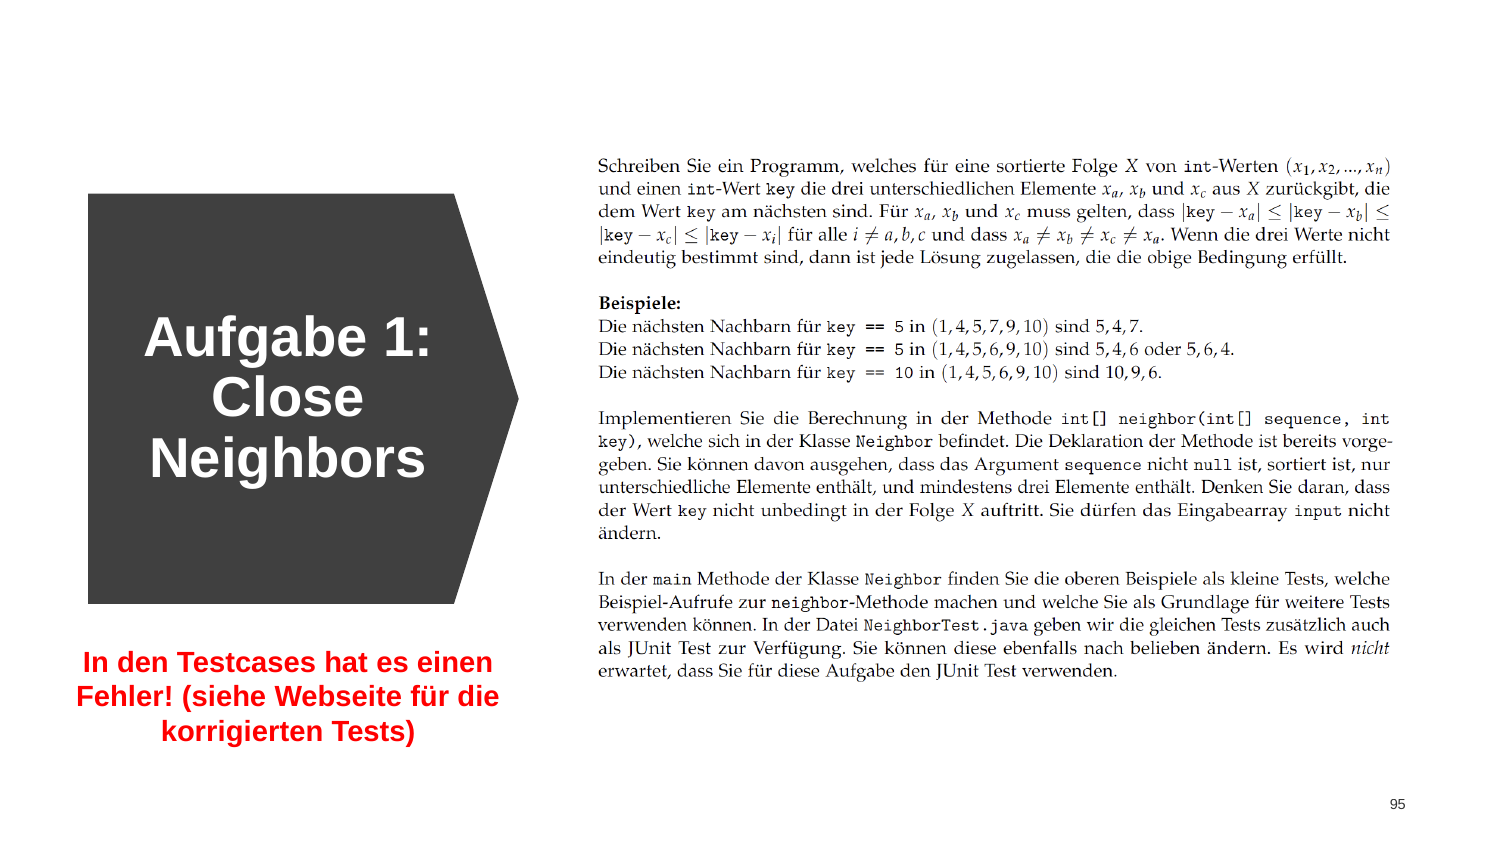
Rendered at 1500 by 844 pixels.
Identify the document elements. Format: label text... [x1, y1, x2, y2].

text_box In den Testcases hat es einen Fehler! (siehe Webseite für die korrigierten Tests) [36, 650, 540, 740]
picture [587, 150, 1423, 693]
slide_number 95 [1357, 782, 1421, 827]
title Aufgabe 1: Close Neighbors [126, 242, 450, 556]
text_box [86, 191, 521, 606]
